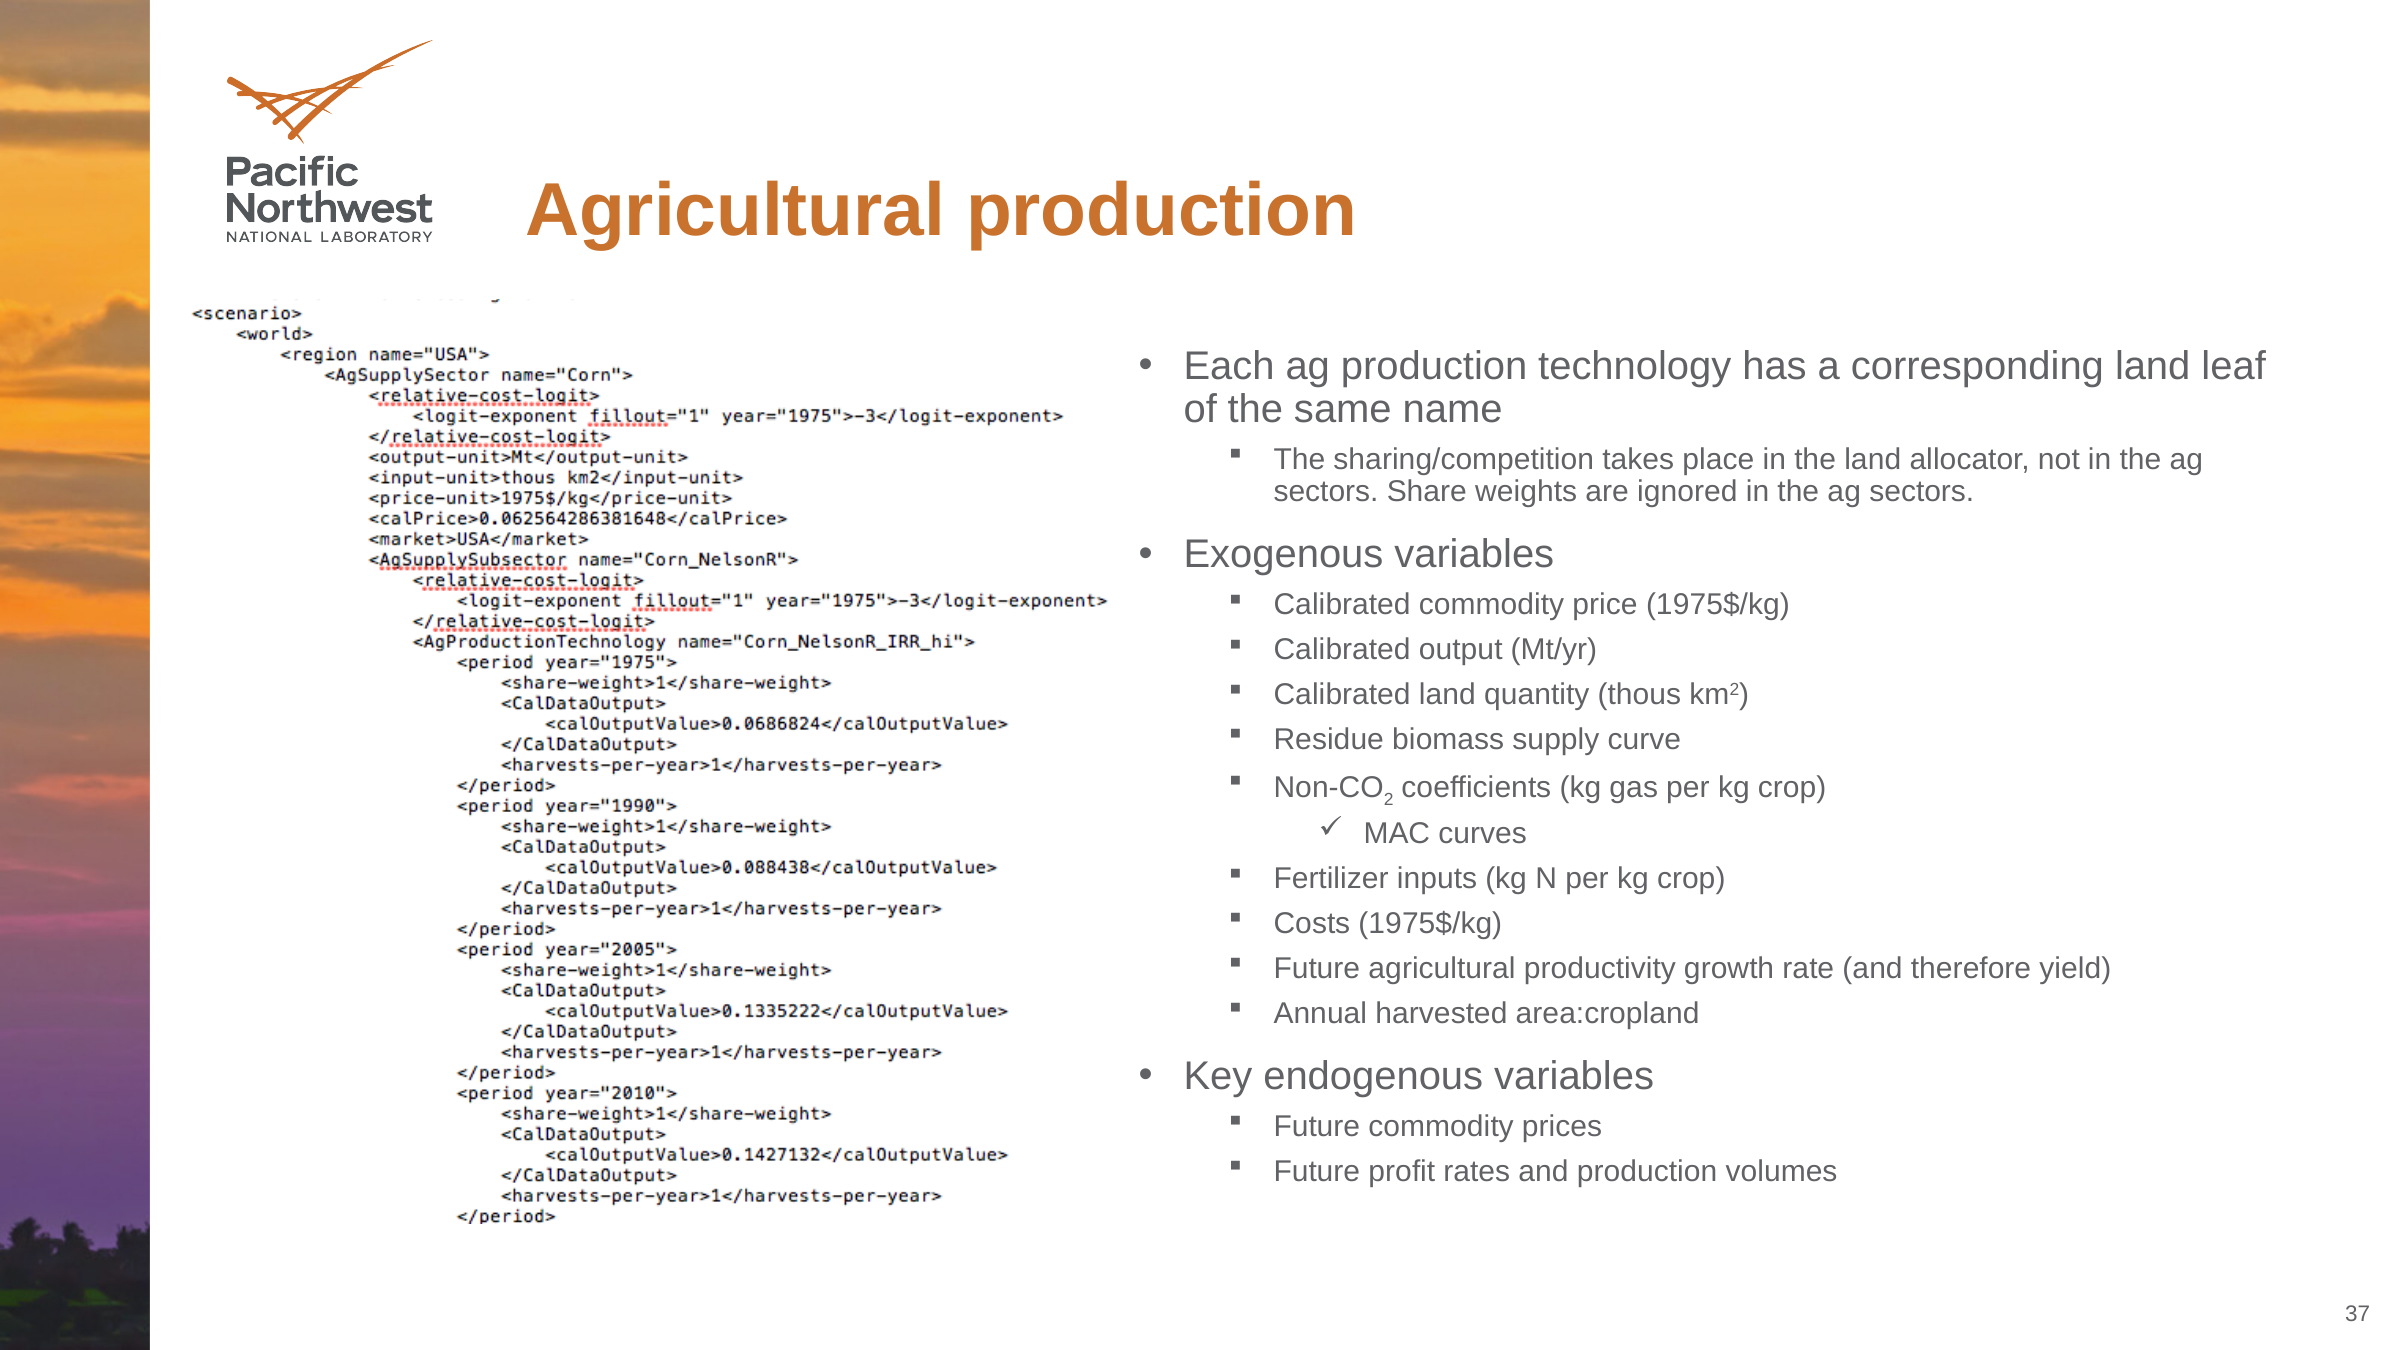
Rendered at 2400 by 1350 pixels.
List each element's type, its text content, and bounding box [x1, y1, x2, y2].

list Each ag production technology has a corresponding land leaf of the same name The sharing/competition takes place in the land allocator, not in the ag sectors. Share weights are ignored in the ag sectors. Exogenous variables Calibrated commodity price (1975$/kg) Calibrated output (Mt/yr) Calibrated land quantity (thous km2) Residue biomass supply curve Non-CO2 coefficients (kg gas per kg crop) MAC curves Fertilizer inputs (kg N per kg crop) Costs (1975$/kg) Future agricultural productivity growth rate (and therefore yield) Annual harvested area:cropland Key endogenous variables Future commodity prices Future profit rates and production volumes [1123, 337, 2325, 1238]
title Agricultural production [525, 44, 2325, 260]
picture [186, 299, 1425, 1224]
slide_number 37 [2295, 1275, 2370, 1350]
picture [225, 38, 435, 244]
picture [0, 0, 149, 1350]
